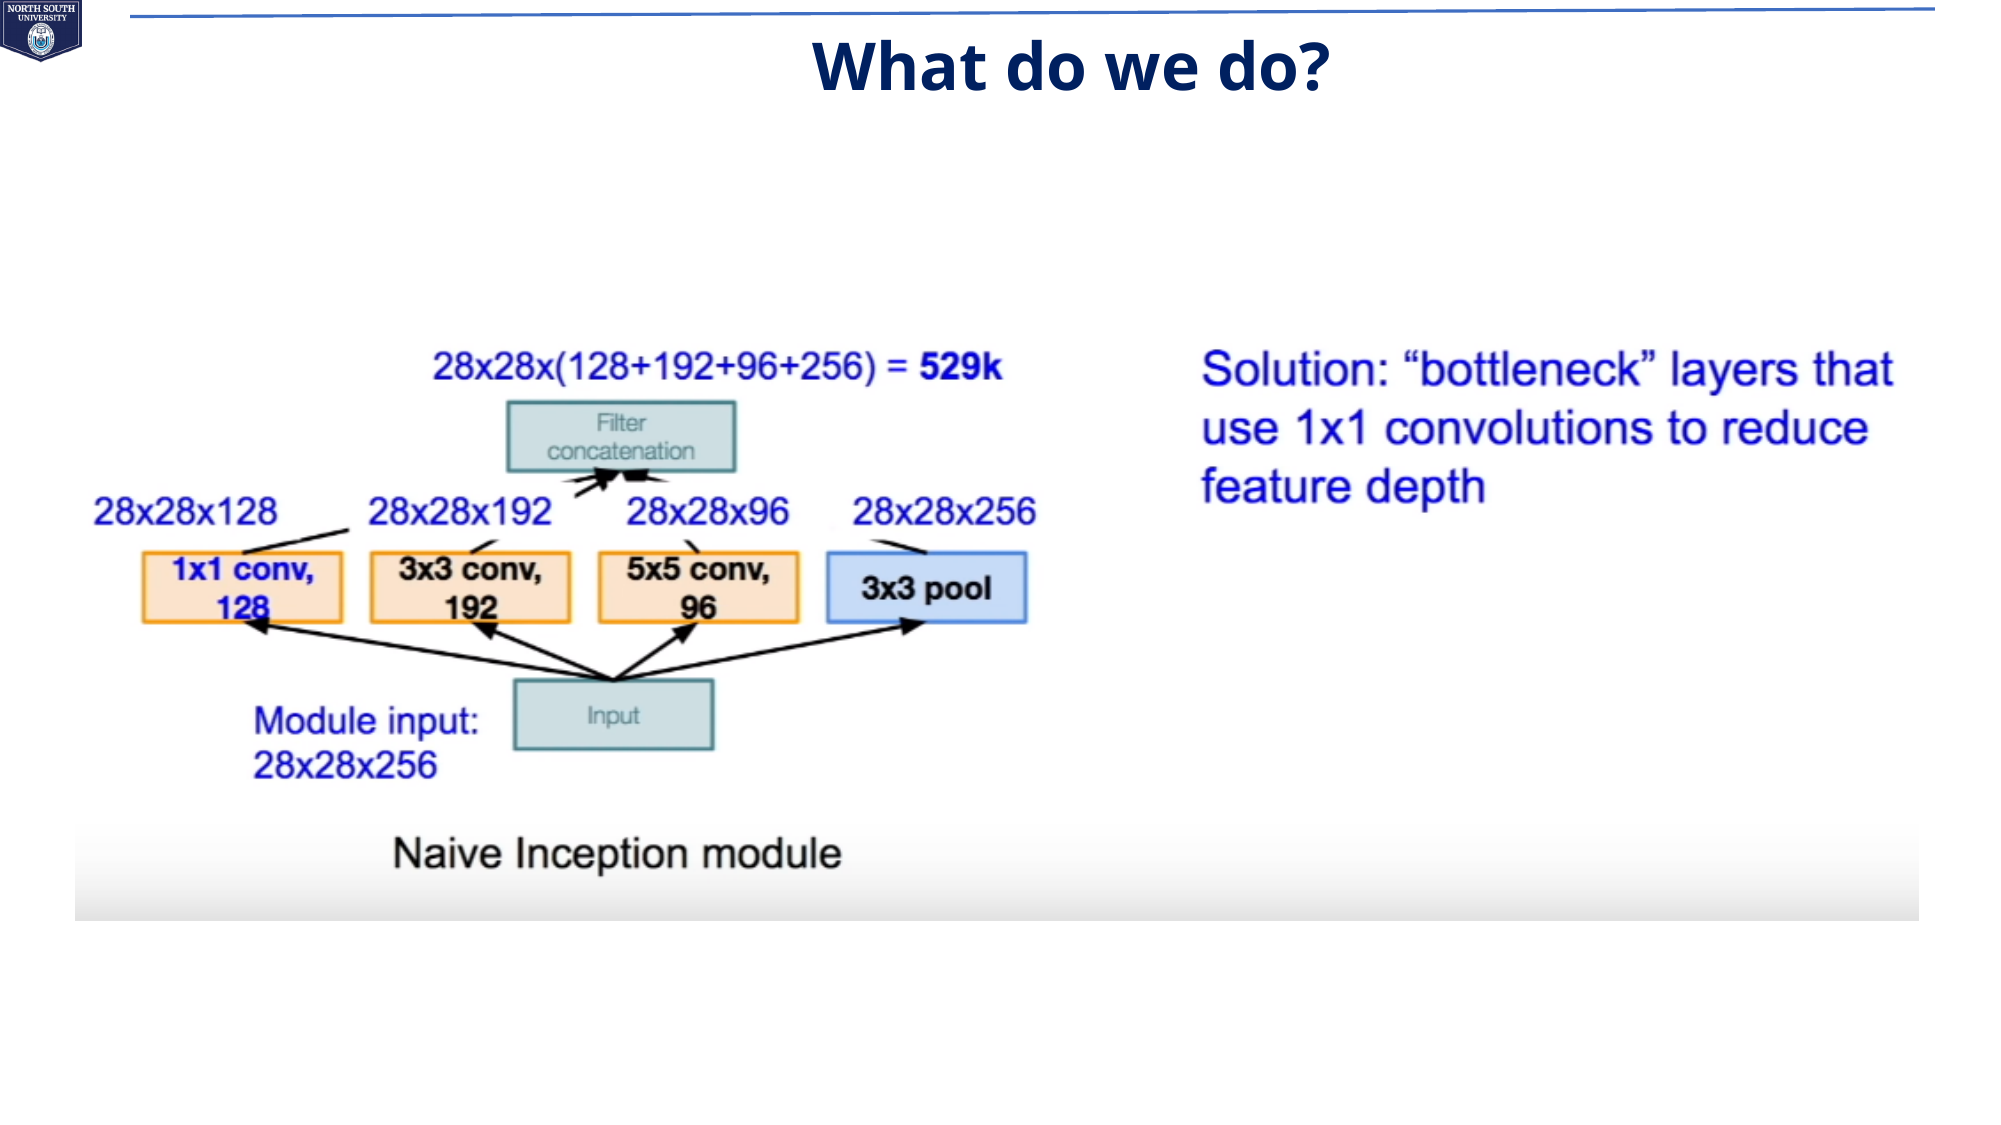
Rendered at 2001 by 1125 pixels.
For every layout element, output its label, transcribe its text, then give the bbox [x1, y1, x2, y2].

picture [75, 293, 1919, 921]
text_box What do we do? [209, 25, 1935, 112]
picture [0, 0, 82, 65]
